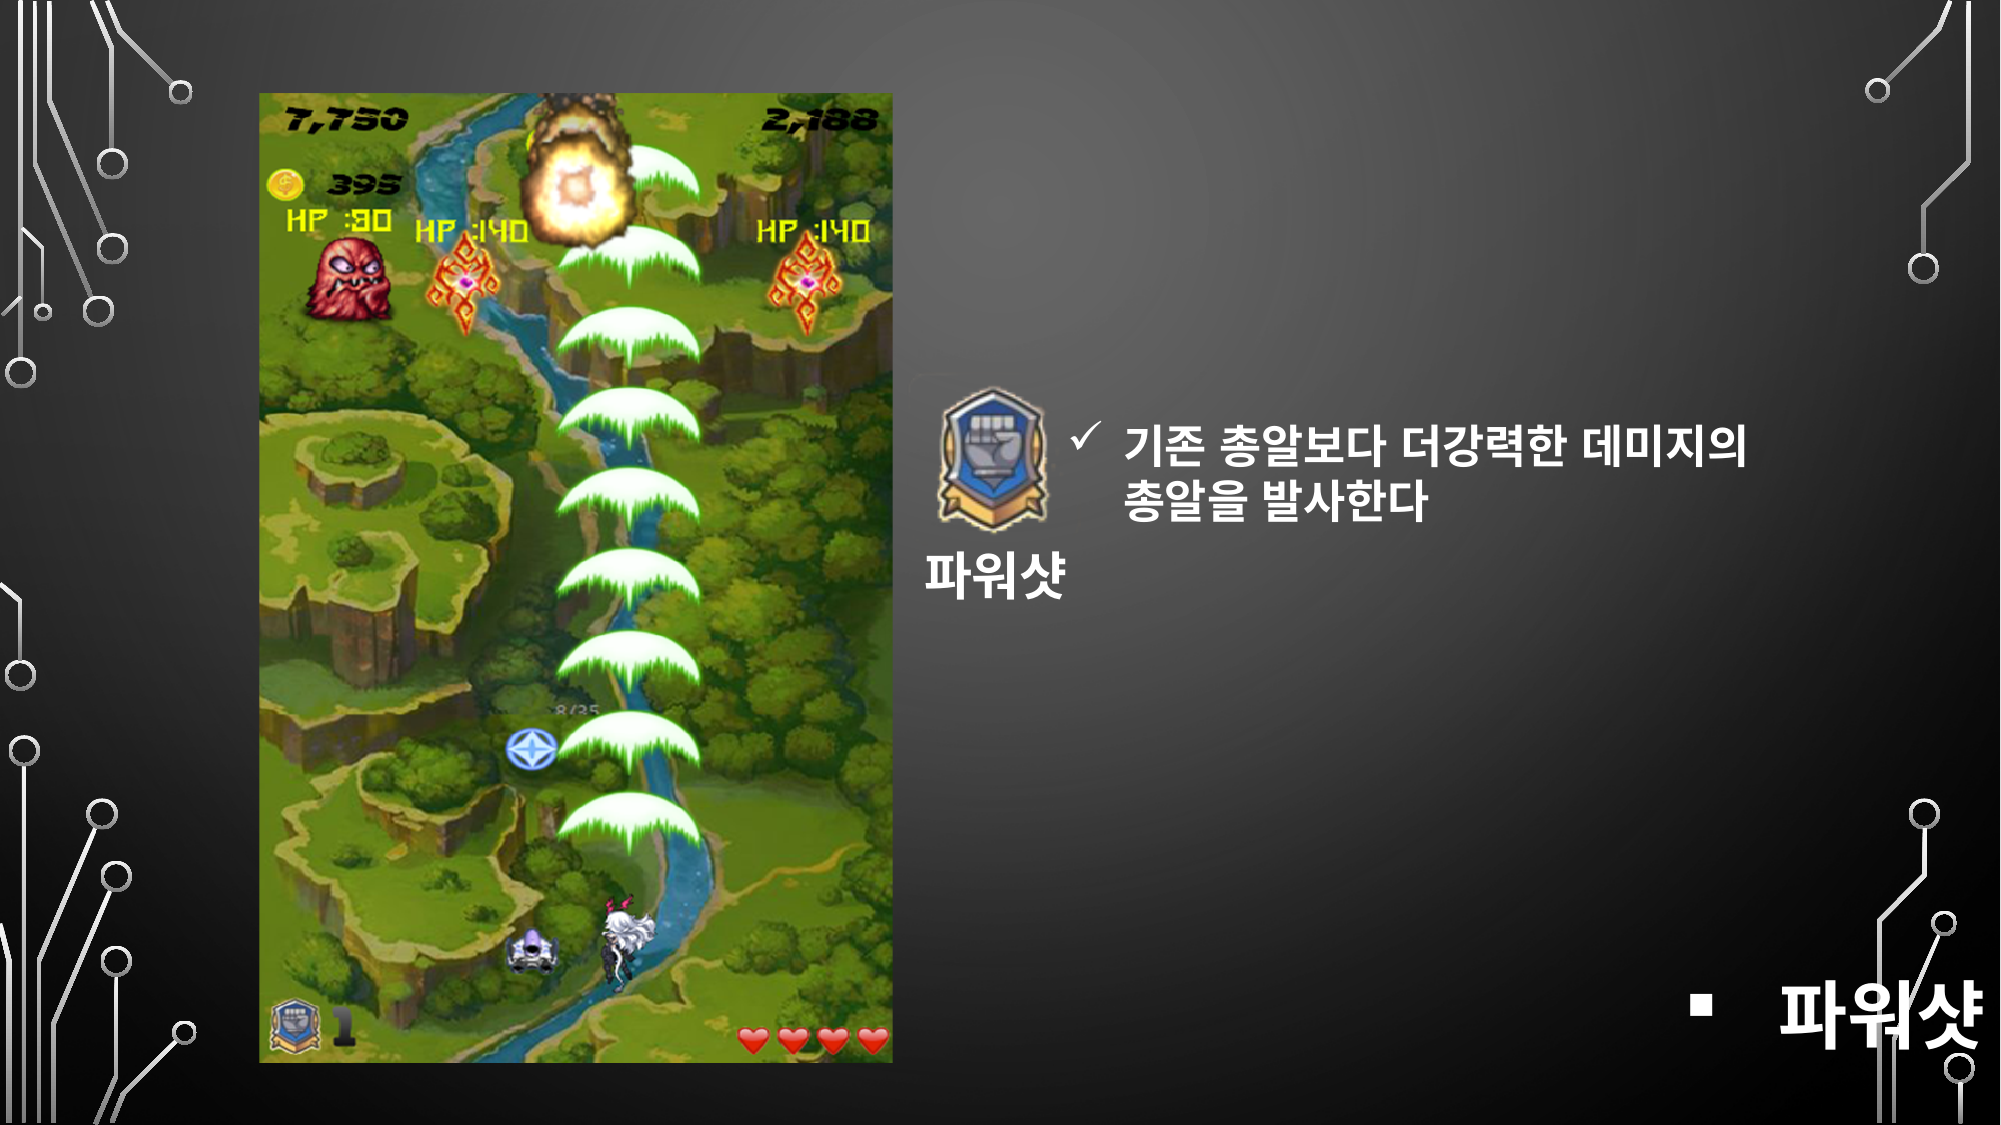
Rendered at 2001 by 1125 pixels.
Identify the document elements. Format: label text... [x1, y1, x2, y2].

text_box 파워샷 [1209, 913, 2000, 1125]
text_box 기존 총알보다 더강력한 데미지의 총알을 발사한다 [1081, 410, 1893, 535]
picture [258, 93, 1081, 1063]
text_box 파워샷 [893, 536, 1101, 614]
